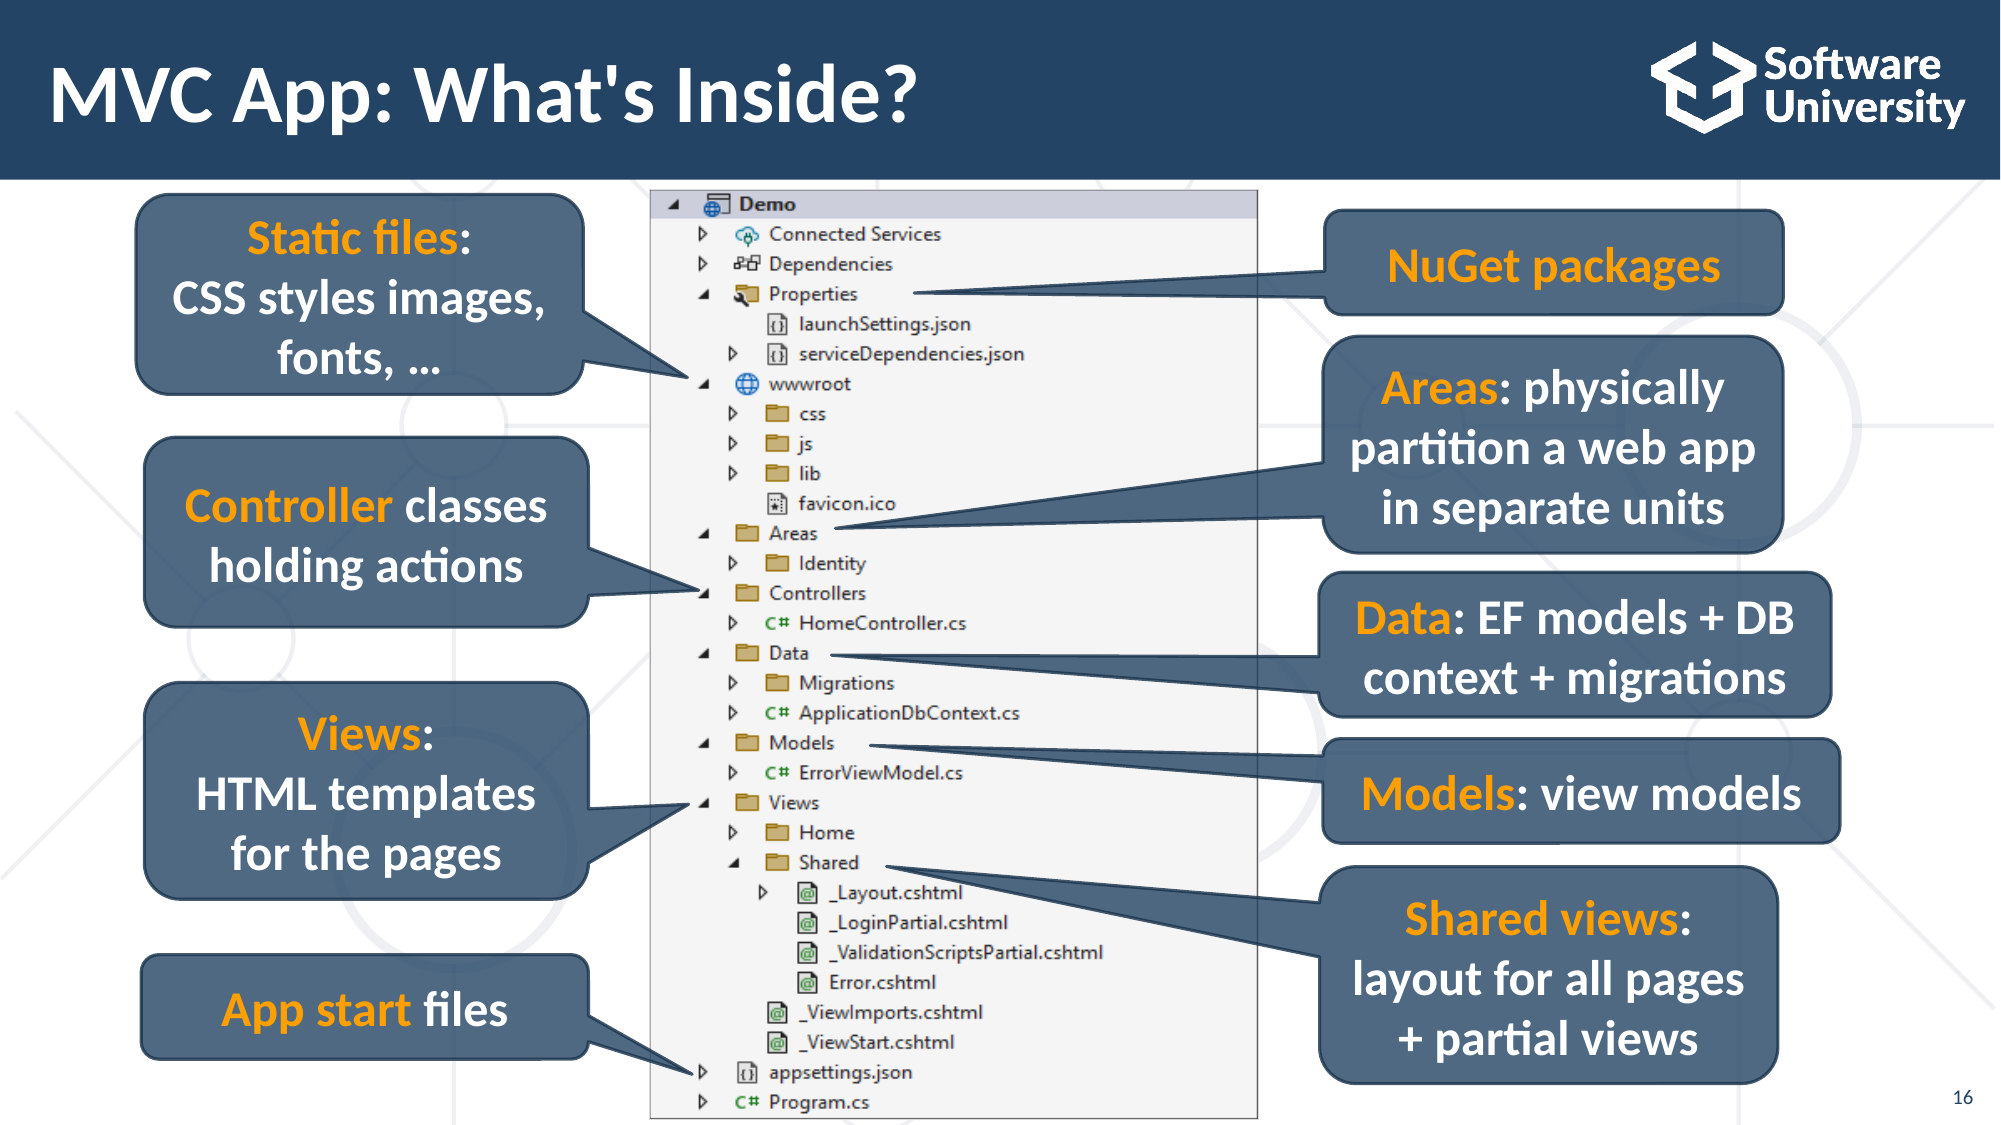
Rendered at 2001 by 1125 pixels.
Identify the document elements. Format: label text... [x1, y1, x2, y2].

text_box App start files [139, 952, 644, 1062]
text_box Areas: physically partition a web app in separate units [1263, 334, 1786, 556]
text_box Controller classes holding actions [142, 435, 644, 630]
title MVC App: What's Inside? [31, 16, 1625, 162]
text_box Static files: CSS styles images, fonts, … [133, 192, 644, 397]
text_box Data: EF models + DB context + migrations [1263, 570, 1834, 720]
picture [649, 188, 1259, 1120]
text_box Shared views: layout for all pages + partial views [1263, 864, 1780, 1086]
text_box Models: view models [1263, 736, 1843, 846]
text_box Views: HTML templates for the pages [142, 680, 644, 902]
text_box NuGet packages [1263, 208, 1786, 317]
slide_number 16 [1928, 1067, 1989, 1117]
picture [1651, 41, 1966, 134]
